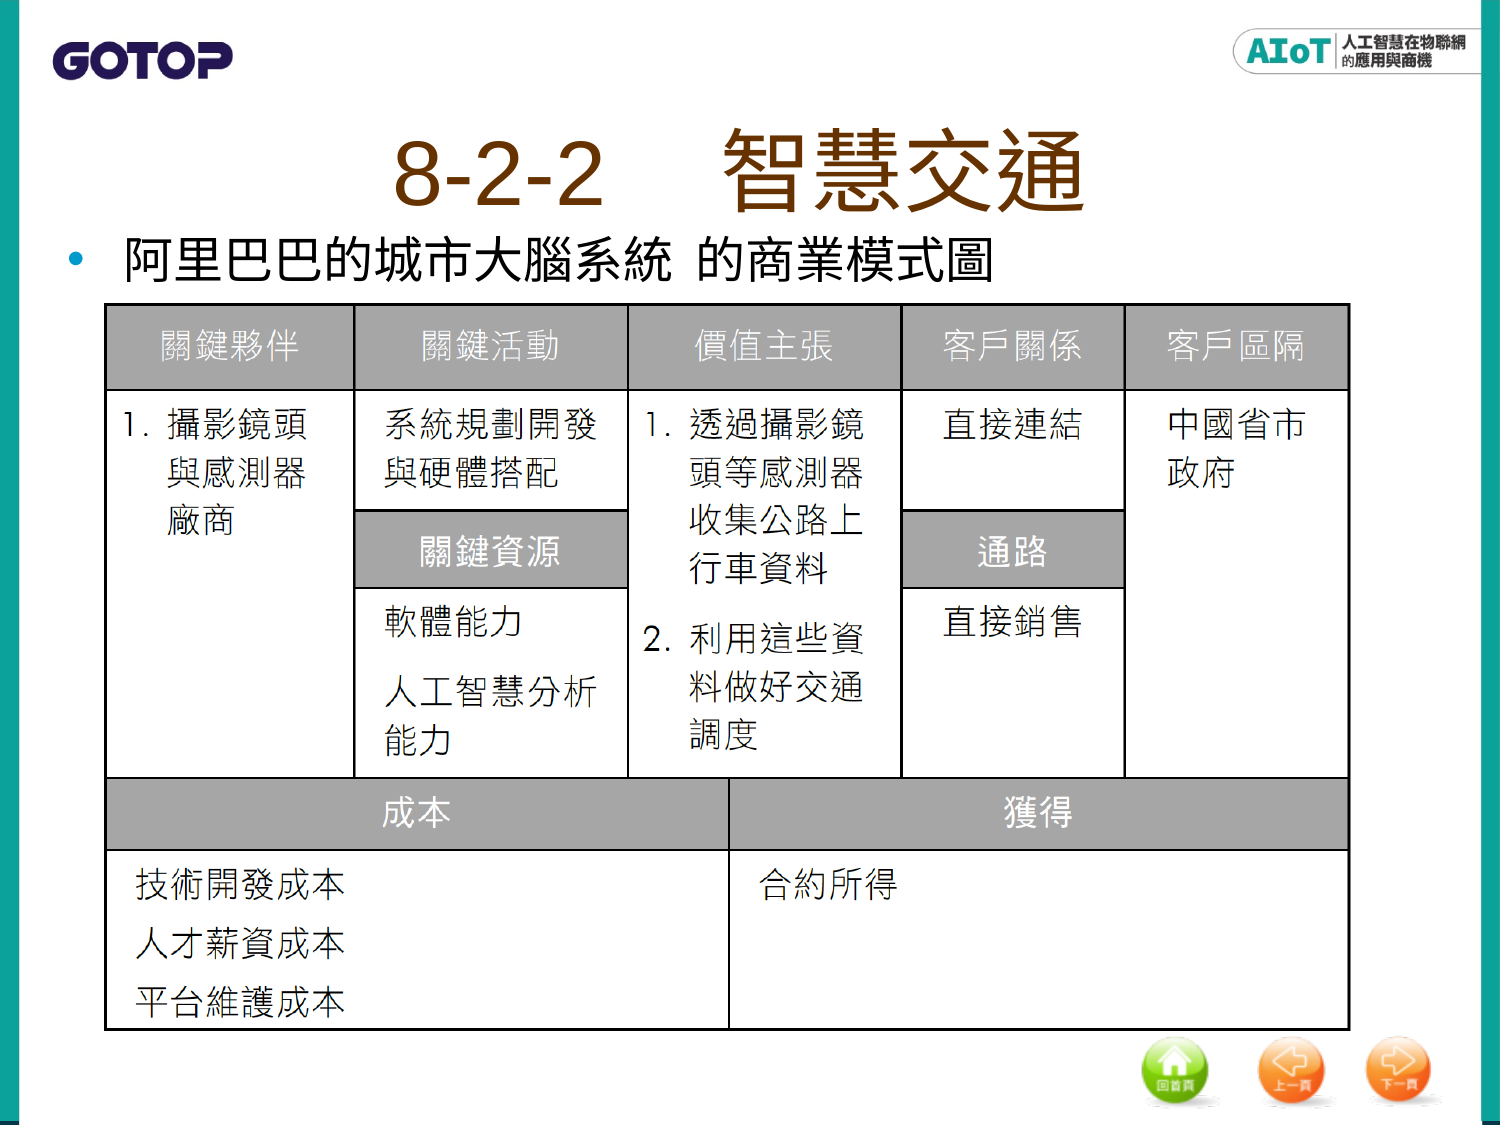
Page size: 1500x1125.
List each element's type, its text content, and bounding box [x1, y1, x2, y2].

picture [0, 275, 1500, 1125]
title 8-2-2 智慧交通 [0, 62, 1500, 275]
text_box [1136, 1029, 1442, 1113]
text_box 阿里巴巴的城市大腦系統 的商業模式圖 [52, 220, 1360, 296]
picture [0, 0, 1500, 62]
